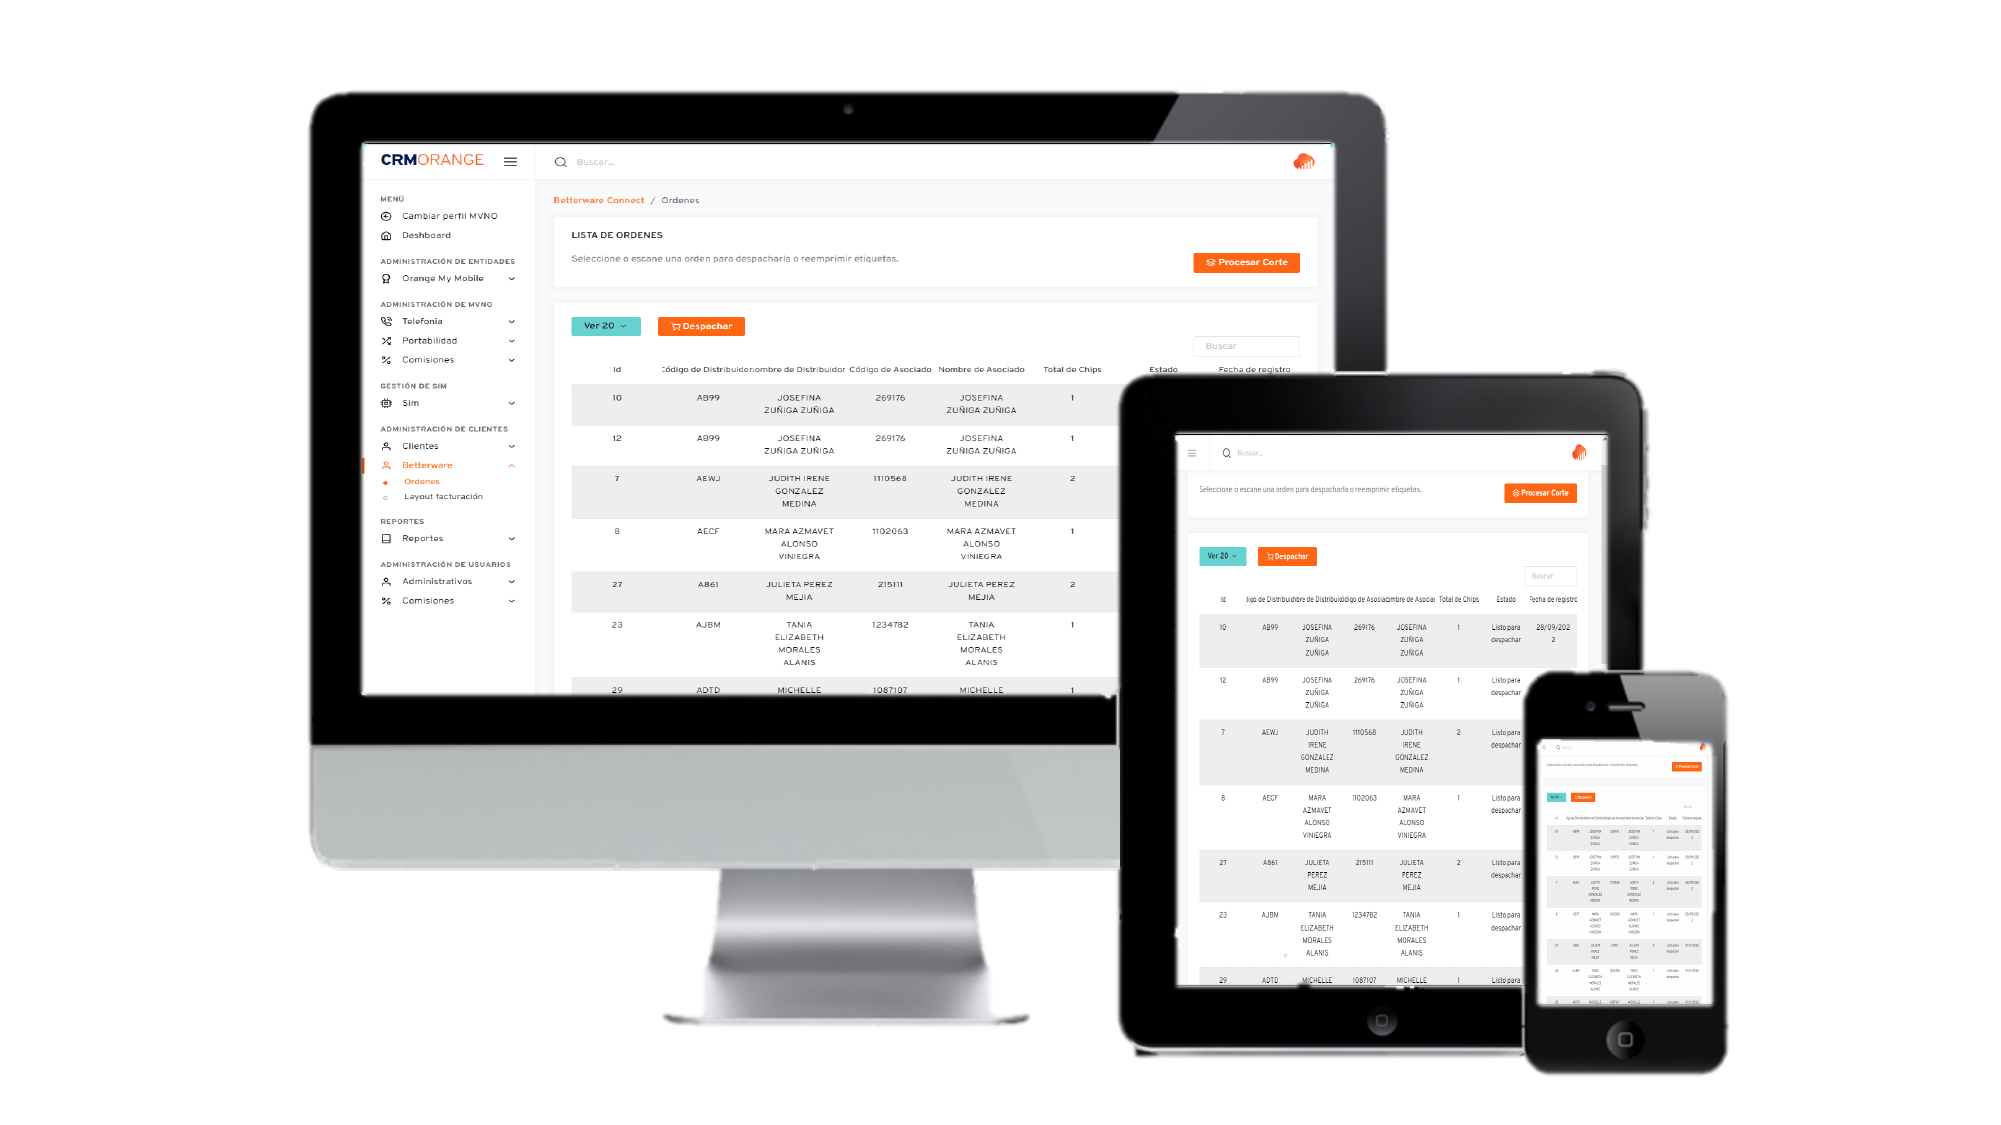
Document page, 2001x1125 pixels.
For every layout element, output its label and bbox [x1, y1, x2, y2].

text_box [249, 2, 1750, 1125]
